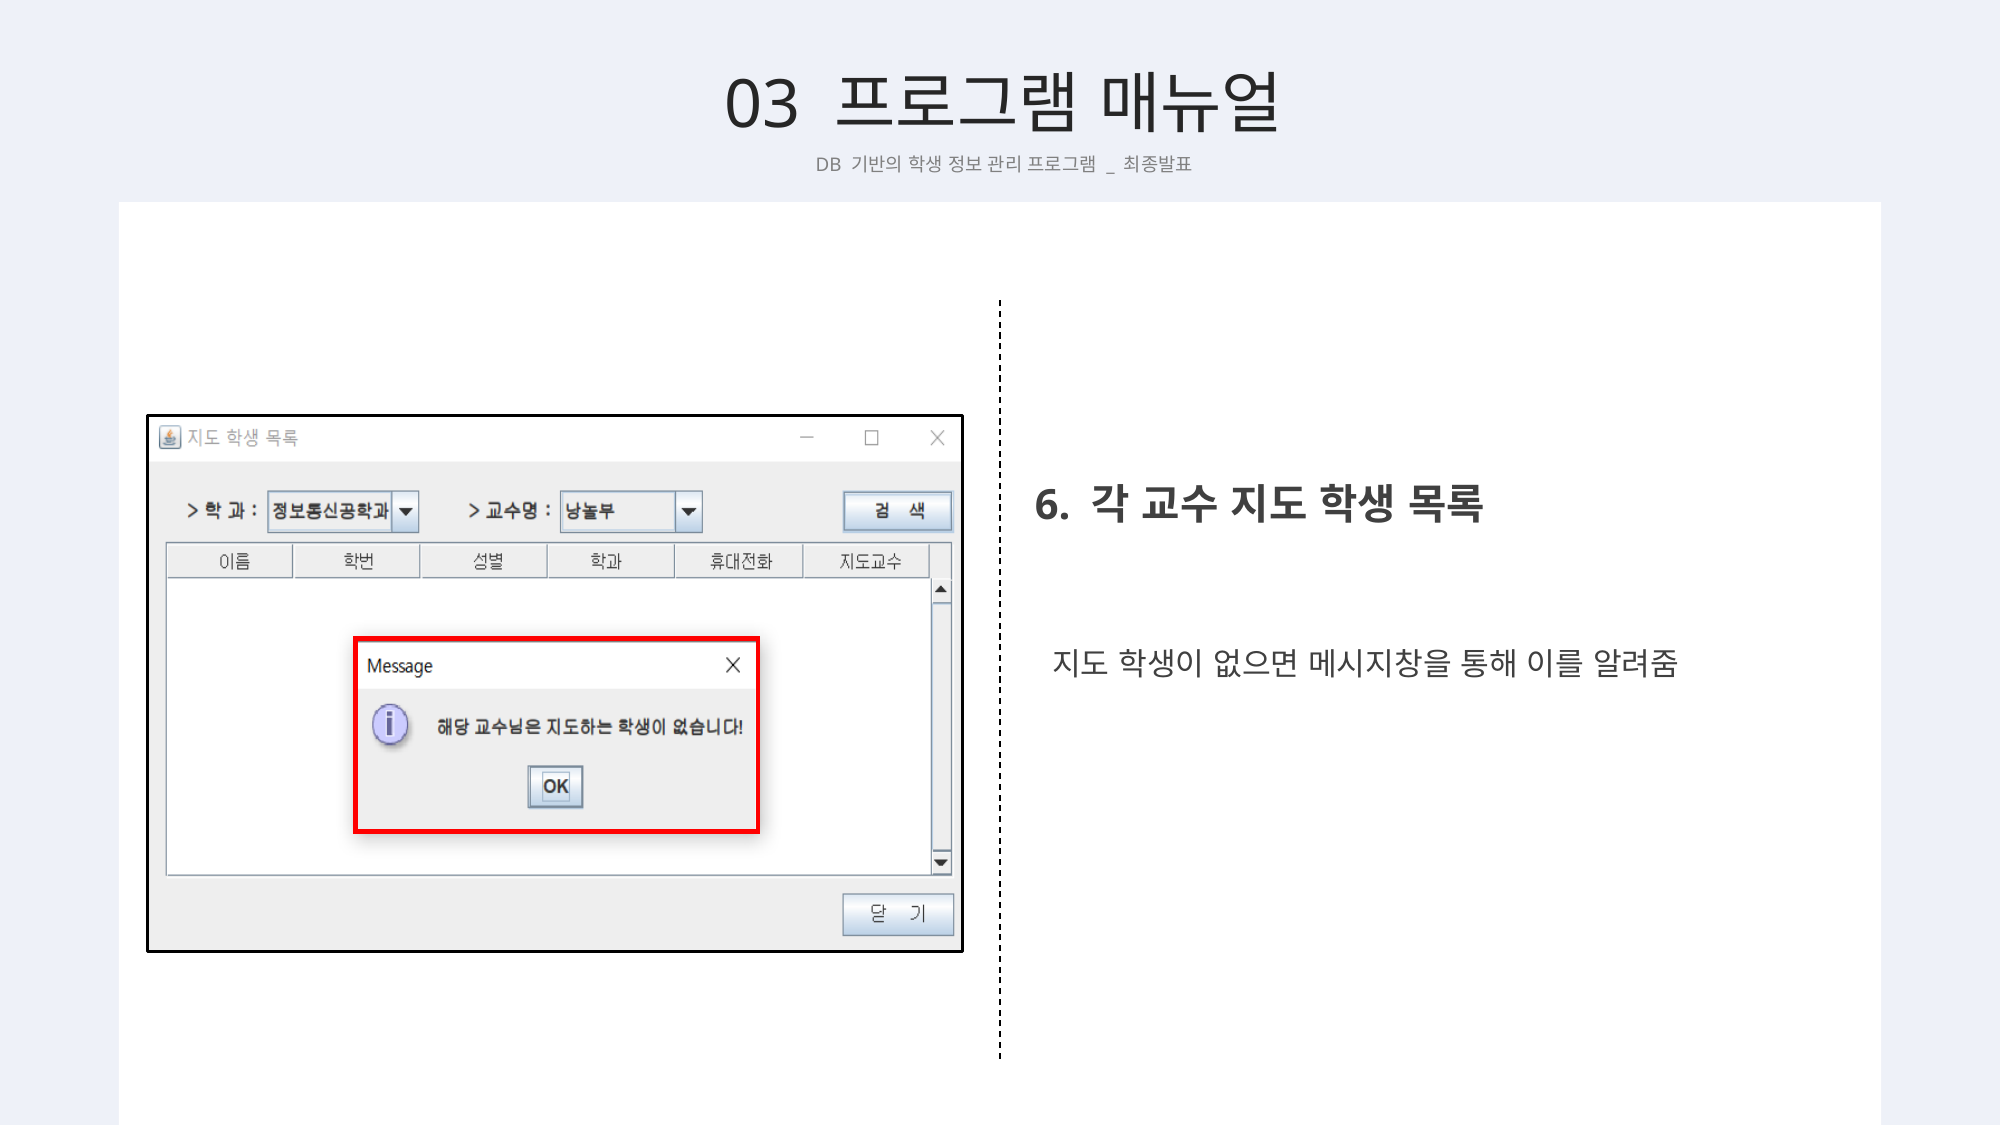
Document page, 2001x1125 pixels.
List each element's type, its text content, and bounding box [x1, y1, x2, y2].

text_box [118, 201, 1882, 1125]
text_box 03 프로그램 매뉴얼 DB 기반의 학생 정보 관리 프로그램 _ 최종발표 [555, 13, 1453, 183]
text_box 6. 각 교수 지도 학생 목록 지도 학생이 없으면 메시지창을 통해 이를 알려줌 [1020, 445, 1851, 690]
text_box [149, 416, 961, 950]
